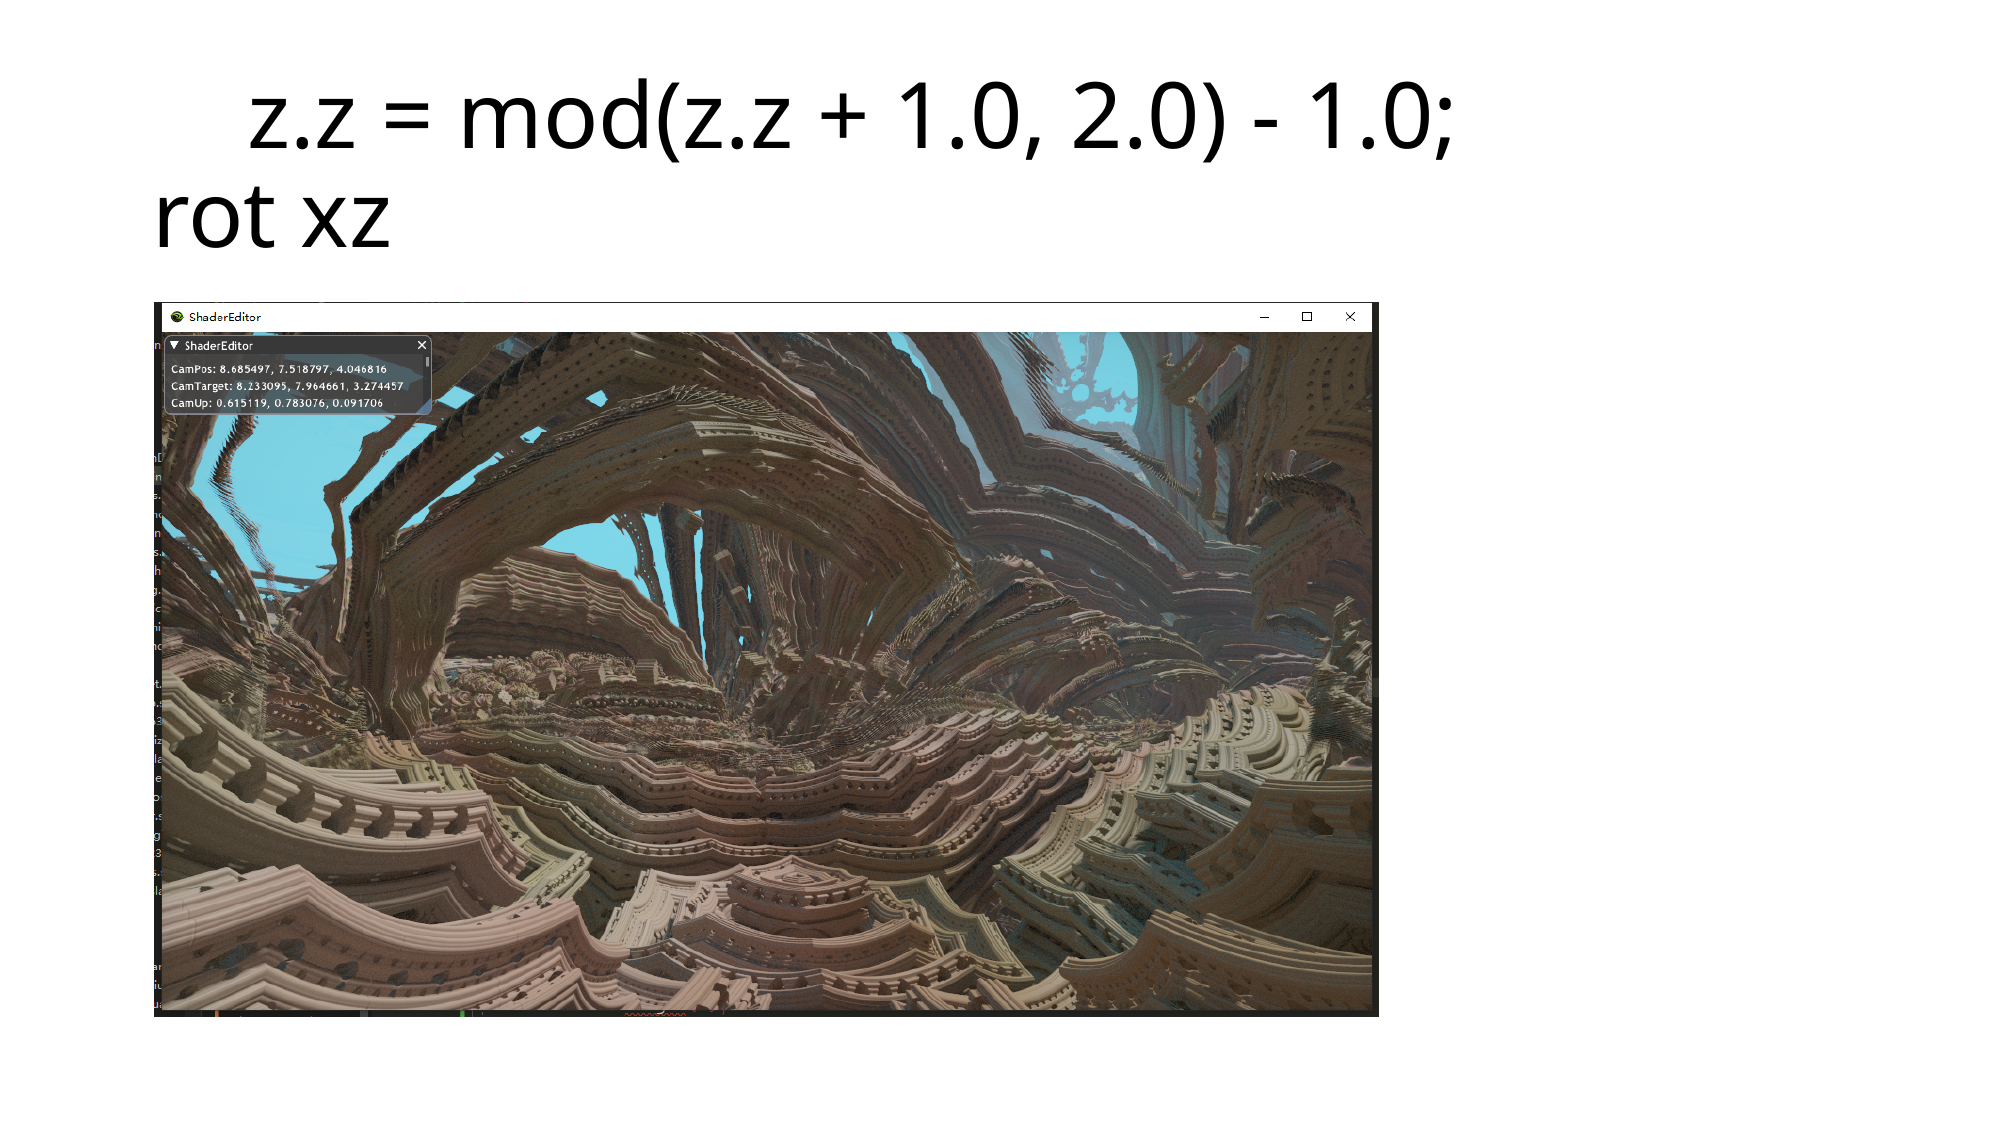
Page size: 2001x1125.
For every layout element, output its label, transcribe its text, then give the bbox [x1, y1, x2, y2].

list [154, 302, 1379, 1017]
title z.z = mod(z.z + 1.0, 2.0) - 1.0; rot xz [137, 59, 1863, 278]
